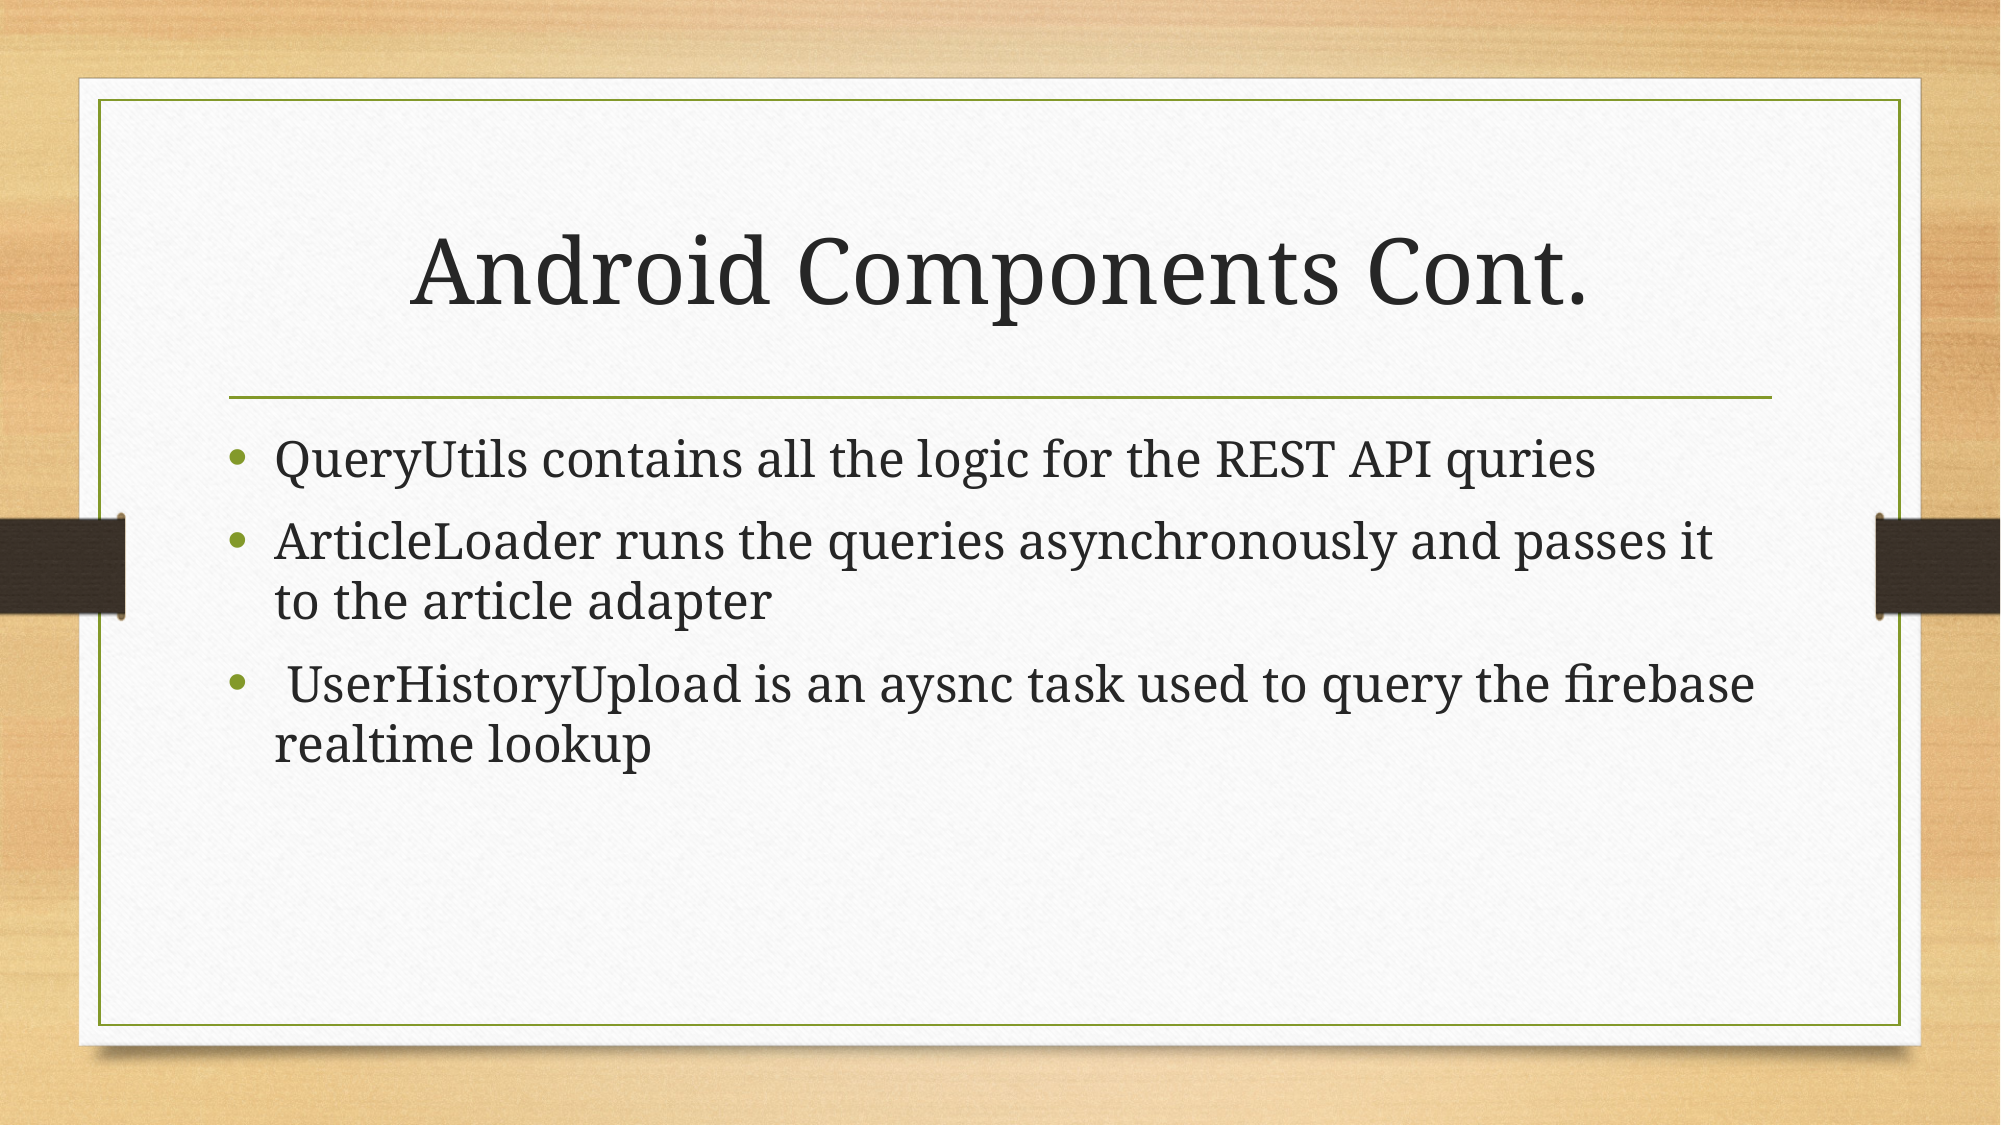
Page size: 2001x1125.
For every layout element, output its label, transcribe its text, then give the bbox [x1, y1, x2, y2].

title Android Components Cont. [212, 161, 1788, 375]
list QueryUtils contains all the logic for the REST API quries ArticleLoader runs the queries asynchronously and passes it to the article adapter UserHistoryUpload is an aysnc task used to query the firebase realtime lookup [212, 419, 1788, 964]
picture [0, 0, 2001, 1125]
